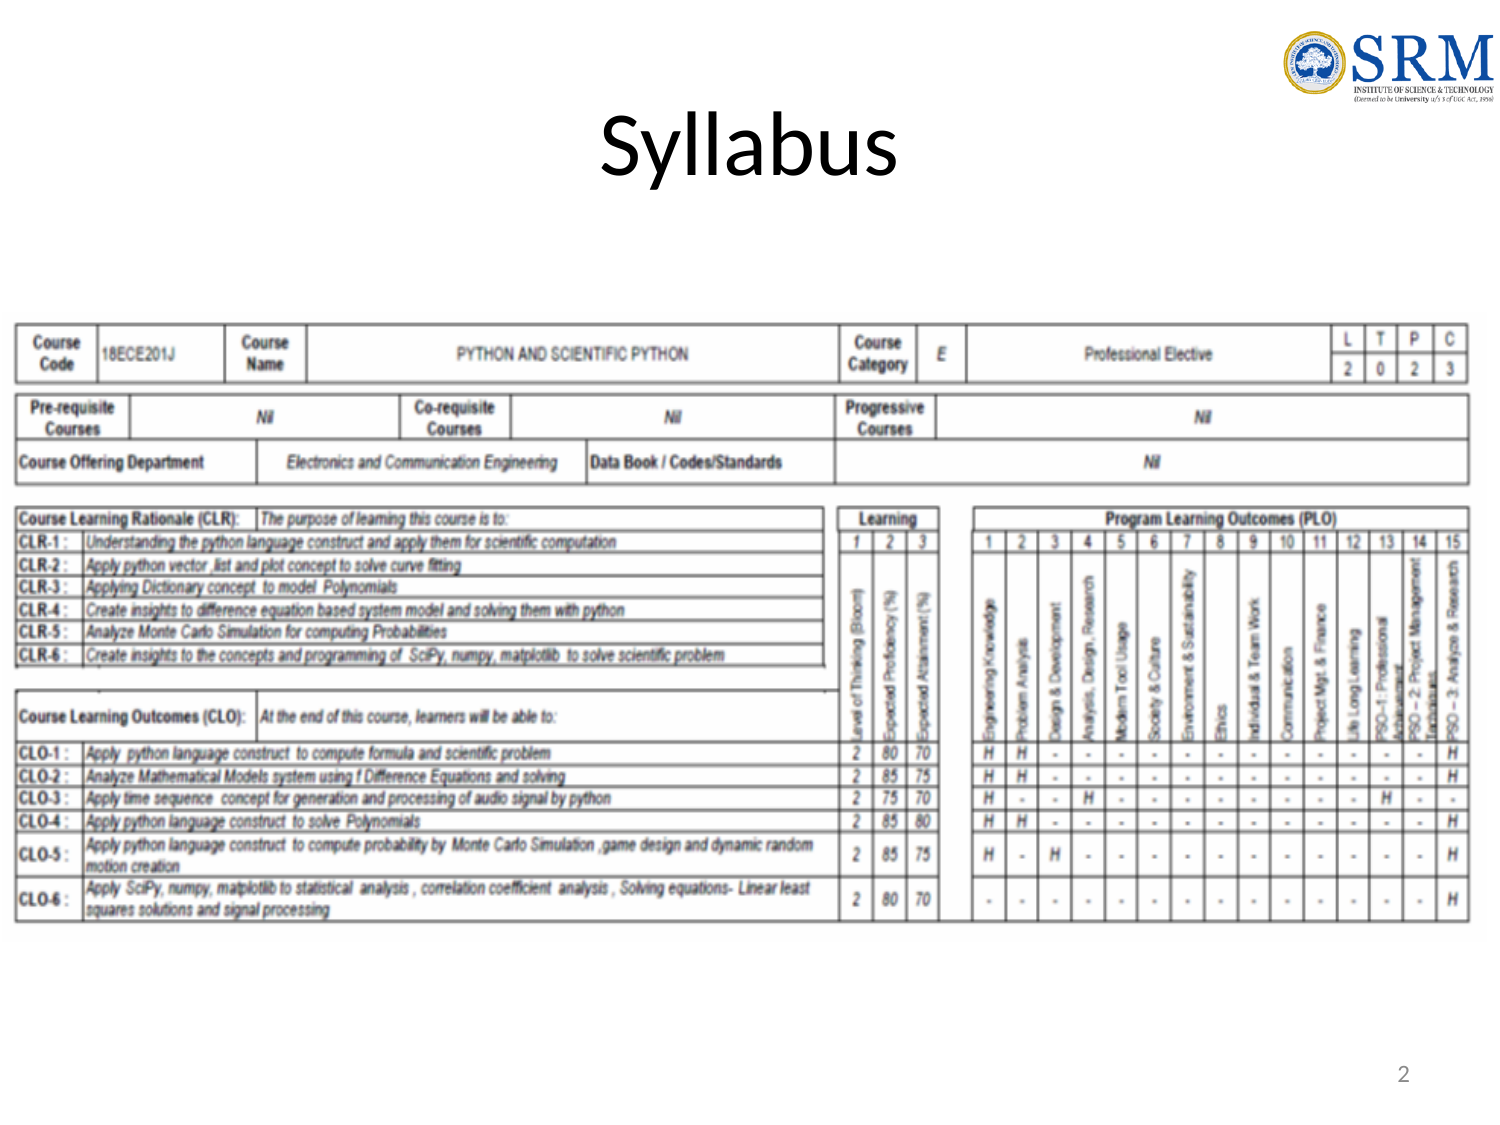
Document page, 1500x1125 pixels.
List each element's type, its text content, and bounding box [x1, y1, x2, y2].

title Syllabus [75, 45, 1425, 233]
picture [0, 312, 1488, 942]
slide_number 2 [1074, 1042, 1425, 1103]
picture [1273, 1, 1500, 131]
